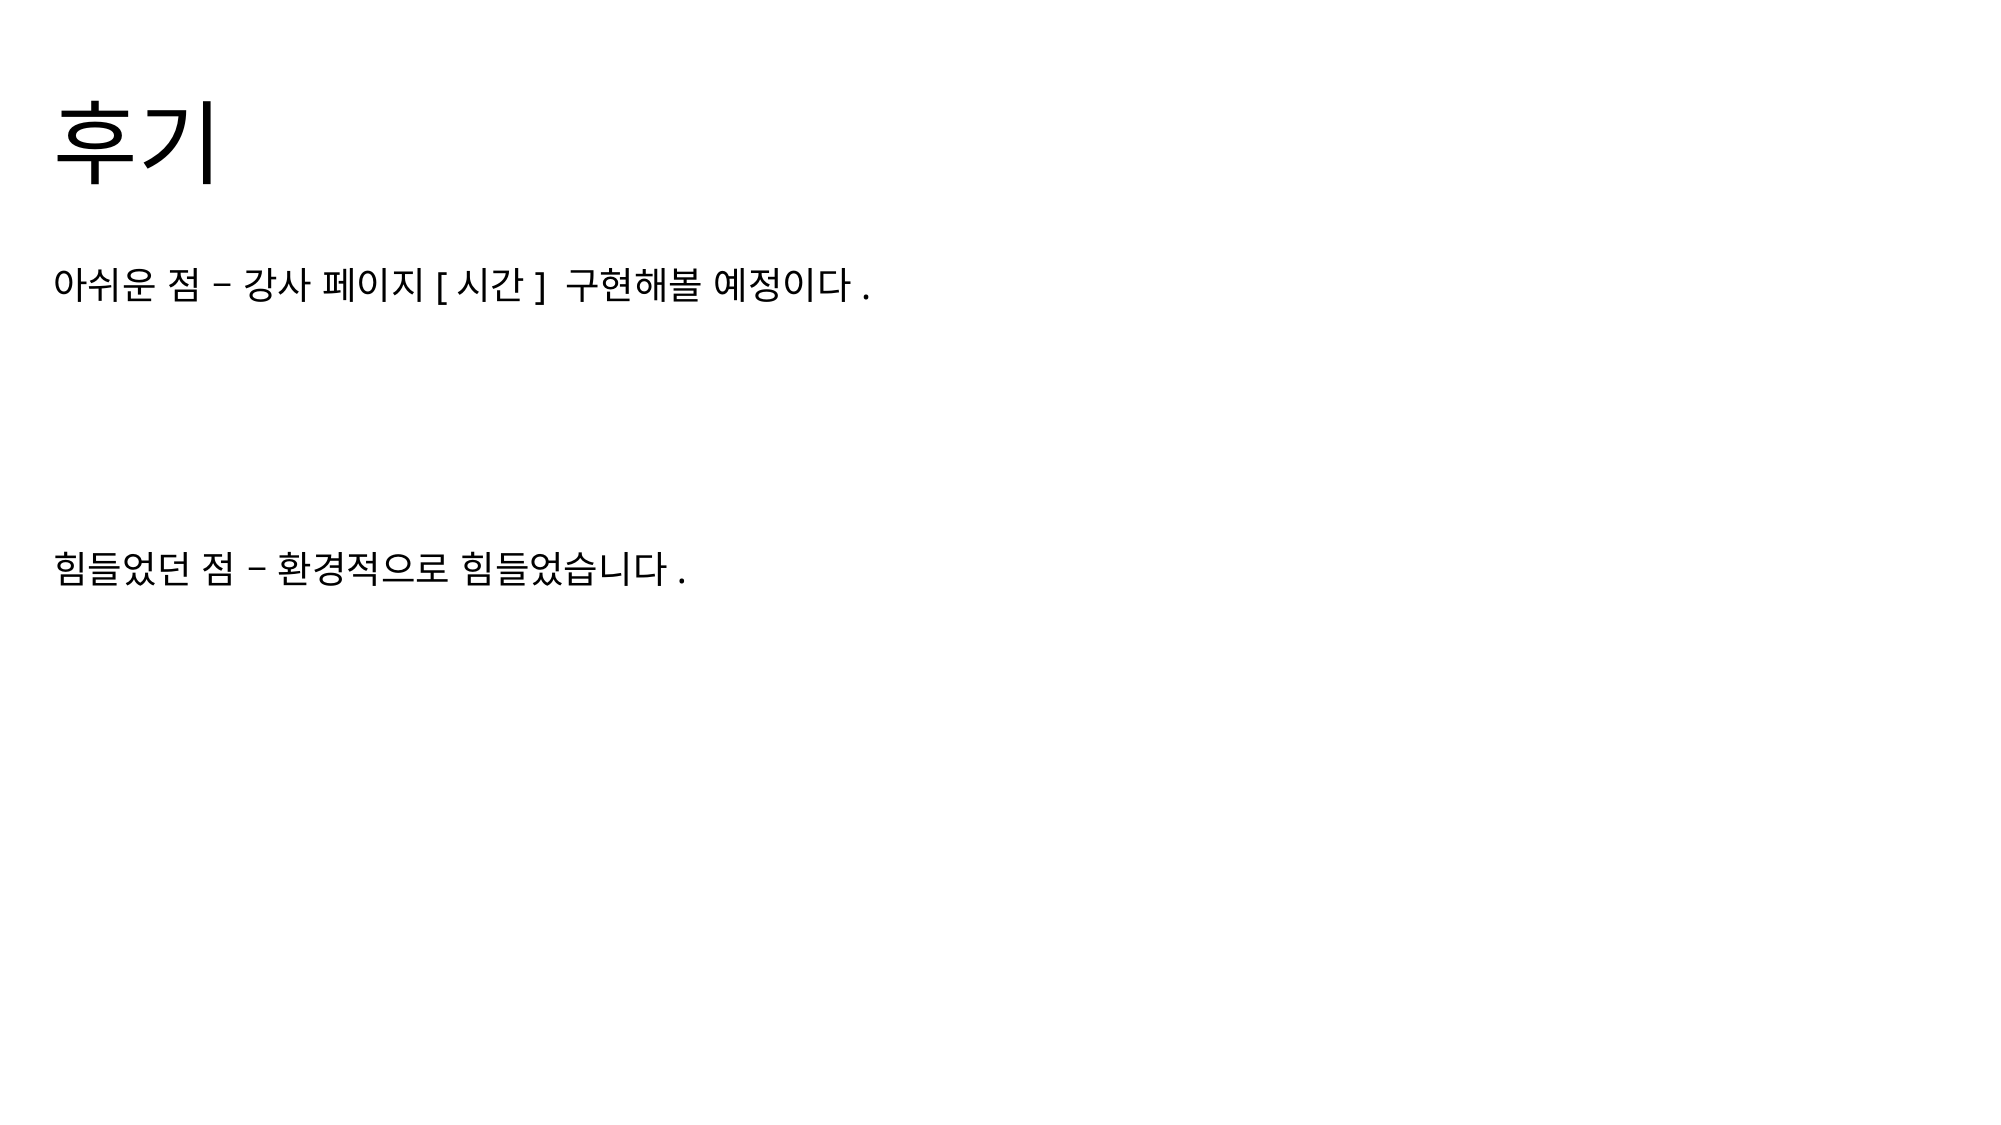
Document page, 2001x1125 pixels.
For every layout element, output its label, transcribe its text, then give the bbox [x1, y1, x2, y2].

text_box 아쉬운 점 – 강사 페이지[시간] 구현해볼 예정이다. [38, 255, 1925, 315]
title 후기 [38, 62, 1764, 234]
text_box 힘들었던 점 – 환경적으로 힘들었습니다. [38, 538, 1925, 598]
